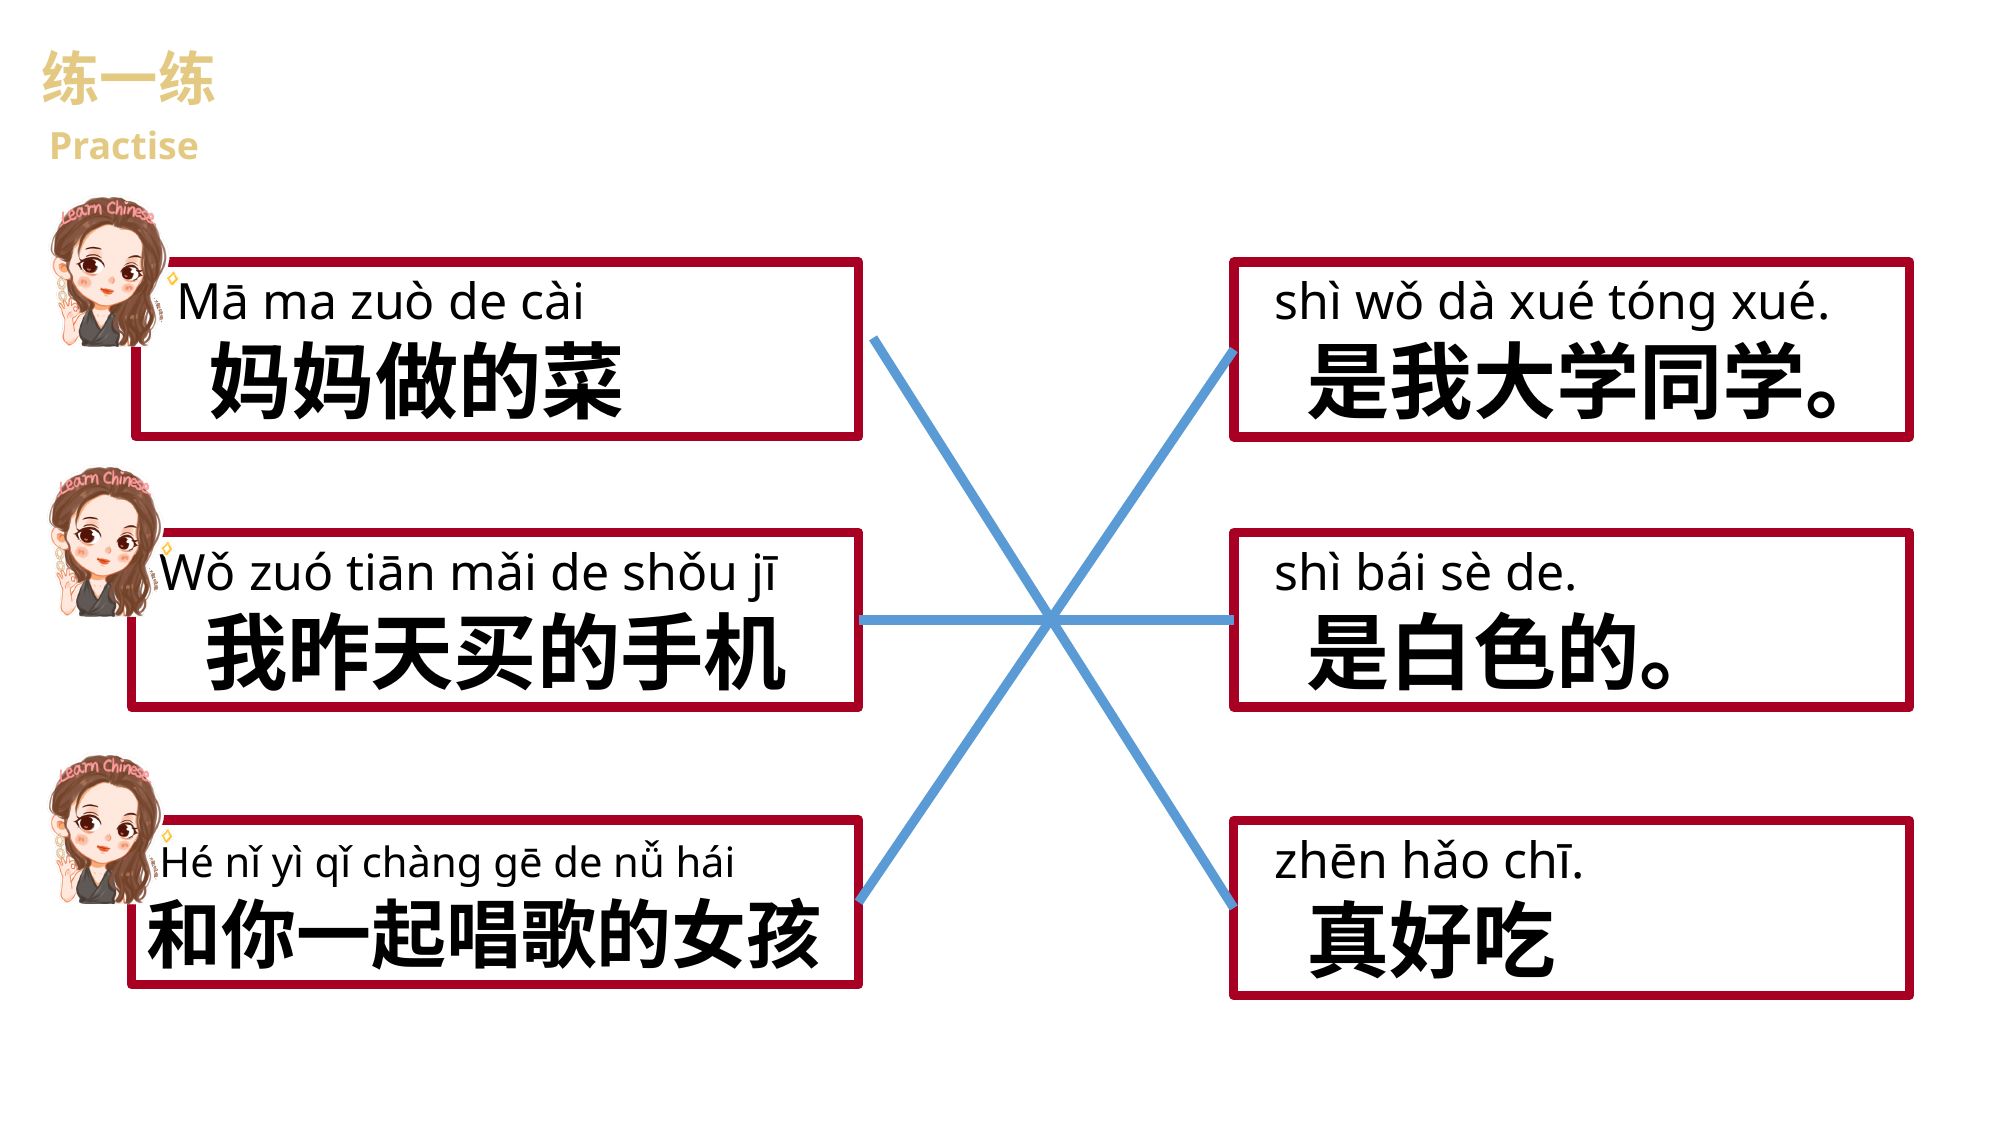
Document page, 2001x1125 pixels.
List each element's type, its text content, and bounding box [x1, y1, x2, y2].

text_box Practise [34, 115, 215, 173]
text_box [873, 904, 1234, 909]
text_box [0, 443, 858, 710]
text_box zhēn hǎo chī. 真好吃 [1233, 820, 1910, 996]
text_box shì wǒ dà xué tóng xué. 是我大学同学。 [1233, 262, 1910, 437]
text_box shì bái sè de. 是白色的。 [1234, 532, 1910, 708]
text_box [0, 173, 859, 439]
text_box 练一练 [27, 35, 482, 120]
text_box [0, 731, 859, 987]
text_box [858, 350, 1234, 904]
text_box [873, 337, 1234, 350]
